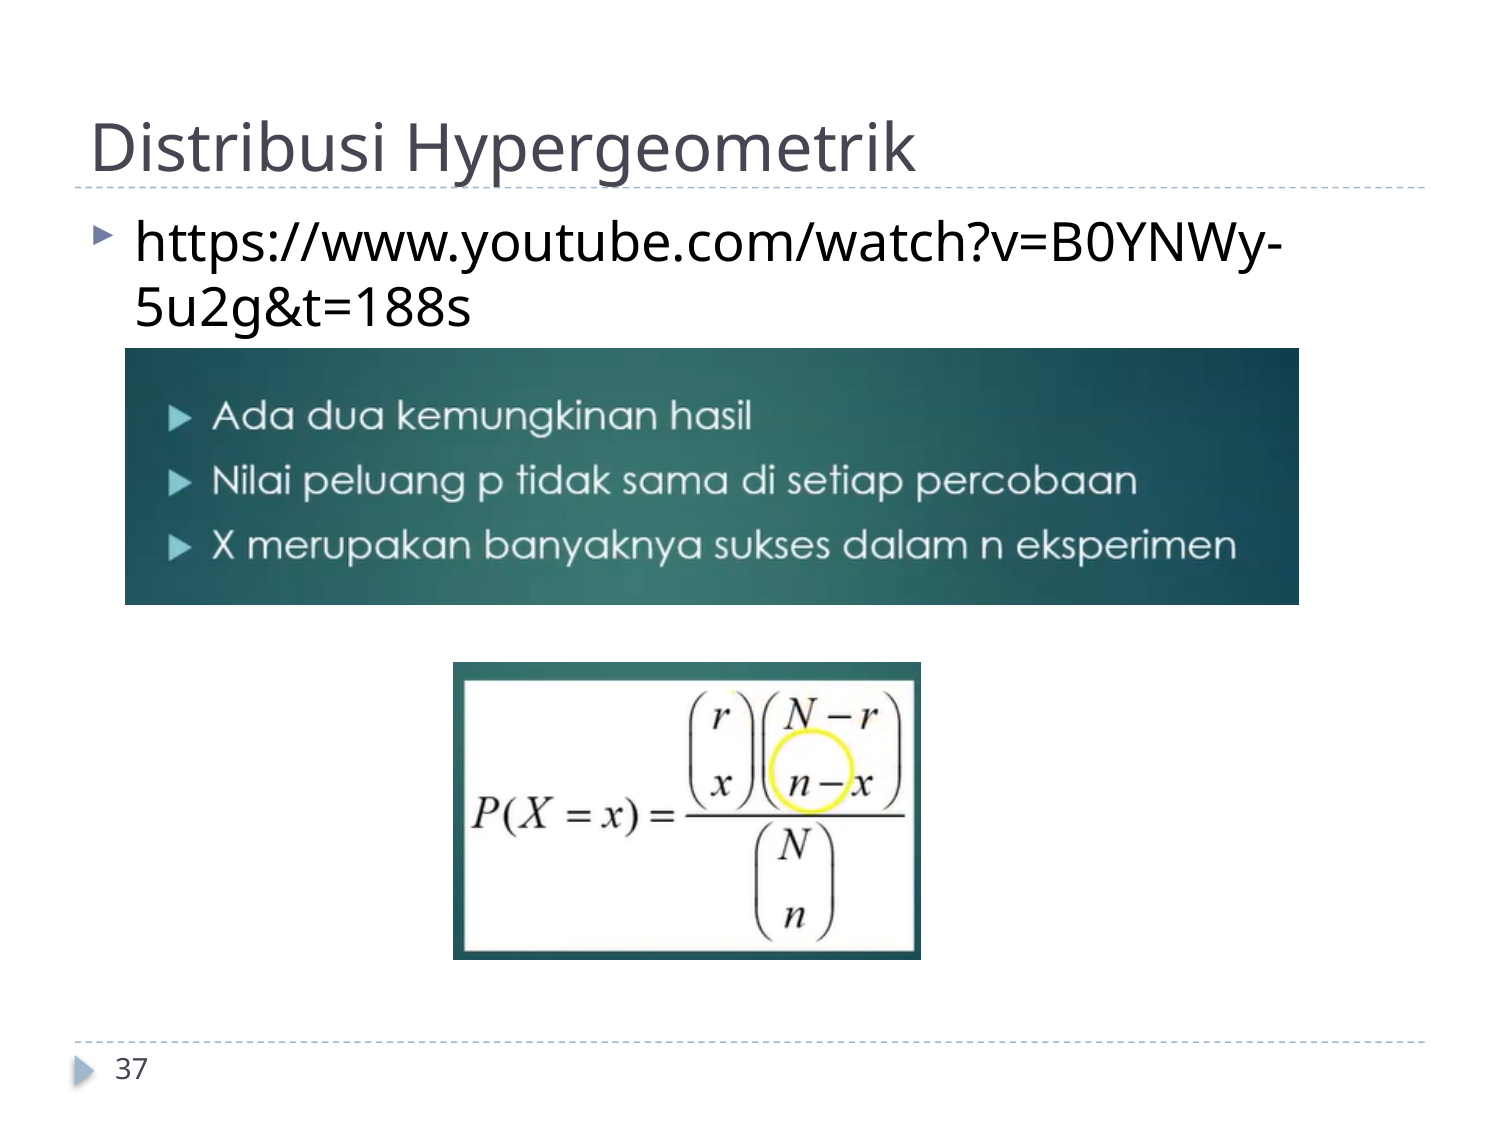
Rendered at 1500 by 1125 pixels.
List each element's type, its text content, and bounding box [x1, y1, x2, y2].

picture [124, 348, 1299, 606]
title Distribusi Hypergeometrik [75, 29, 1425, 193]
slide_number 37 [100, 1042, 426, 1103]
picture [453, 662, 922, 960]
list https://www.youtube.com/watch?v=B0YNWy-5u2g&t=188s [75, 200, 1425, 1010]
